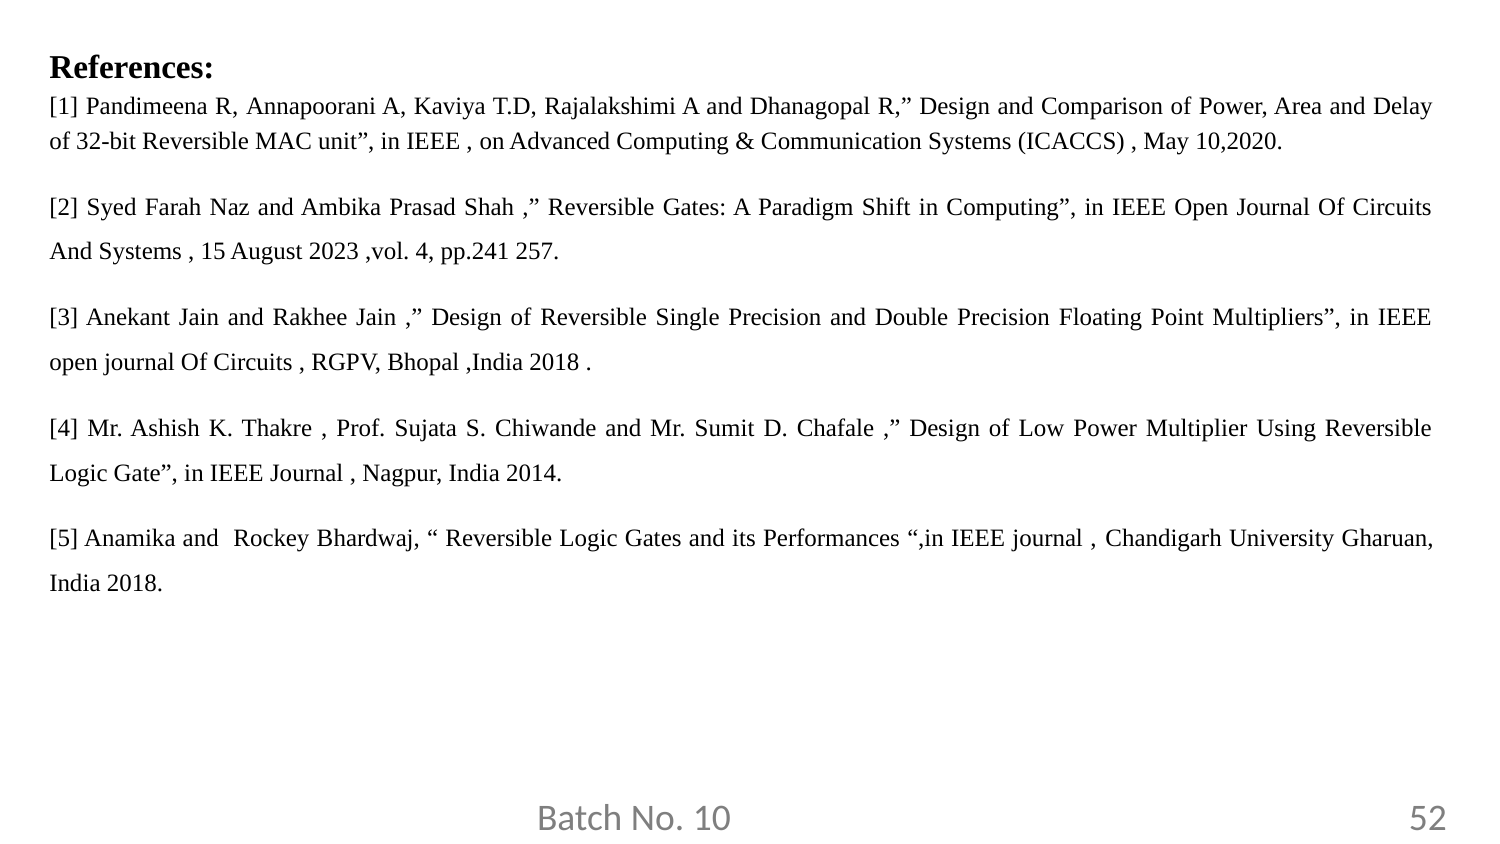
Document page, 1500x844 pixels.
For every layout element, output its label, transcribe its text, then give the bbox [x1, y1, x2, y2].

text_box Batch No. 10 52 [403, 785, 1481, 844]
text_box References: [1] Pandimeena R, Annapoorani A, Kaviya T.D, Rajalakshimi A and Dhanagopal R,” Design and Comparison of Power, Area and Delay of 32-bit Reversible MAC unit”, in IEEE , on Advanced Computing & Communication Systems (ICACCS) , May 10,2020. [2] Syed Farah Naz and Ambika Prasad Shah ,” Reversible Gates: A Paradigm Shift in Computing”, in IEEE Open Journal Of Circuits And Systems , 15 August 2023 ,vol. 4, pp.241 257. [3] Anekant Jain and Rakhee Jain ,” Design of Reversible Single Precision and Double Precision Floating Point Multipliers”, in IEEE open journal Of Circuits , RGPV, Bhopal ,India 2018 . [4] Mr. Ashish K. Thakre , Prof. Sujata S. Chiwande and Mr. Sumit D. Chafale ,” Design of Low Power Multiplier Using Reversible Logic Gate”, in IEEE Journal , Nagpur, India 2014. [5] Anamika and Rockey Bhardwaj, “ Reversible Logic Gates and its Performances “,in IEEE journal , Chandigarh University Gharuan, India 2018. [34, 31, 1449, 605]
